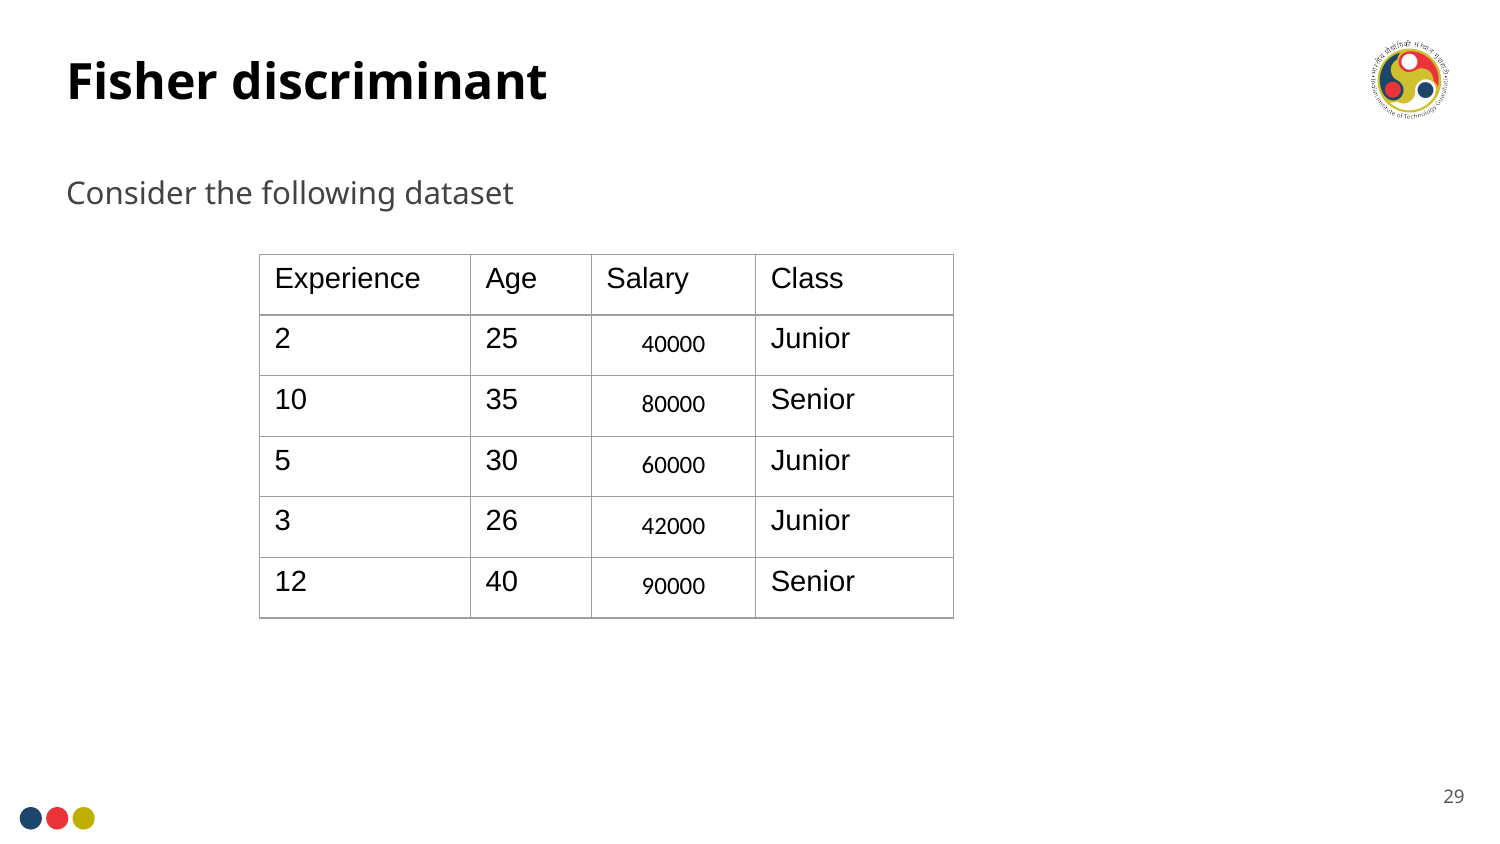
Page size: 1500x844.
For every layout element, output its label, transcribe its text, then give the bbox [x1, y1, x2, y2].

table_cell Senior [756, 558, 953, 617]
table_cell 3 [260, 497, 470, 557]
table_cell Junior [756, 316, 953, 375]
table_cell 12 [260, 558, 470, 617]
slide_number 29 [1389, 764, 1480, 830]
table_cell Junior [756, 497, 953, 557]
table_cell Senior [756, 376, 953, 436]
table_cell 25 [471, 316, 591, 375]
table_header Experience [260, 255, 470, 314]
table_cell 10 [260, 376, 470, 436]
table_header Class [756, 255, 953, 314]
table_cell 2 [260, 316, 470, 375]
table_cell 26 [471, 497, 591, 557]
table_cell 90000 [592, 558, 755, 617]
table_cell 35 [471, 376, 591, 436]
table_header Salary [592, 255, 755, 314]
table_header Age [471, 255, 591, 314]
table_cell 40000 [592, 316, 755, 375]
table_cell 5 [260, 437, 470, 496]
table_cell Junior [756, 437, 953, 496]
table_cell 42000 [592, 497, 755, 557]
table_cell 30 [471, 437, 591, 496]
table_cell 80000 [592, 376, 755, 436]
table_cell 60000 [592, 437, 755, 496]
title Fisher discriminant [51, 33, 1449, 126]
table_cell 40 [471, 558, 591, 617]
list Consider the following dataset [51, 152, 1480, 788]
